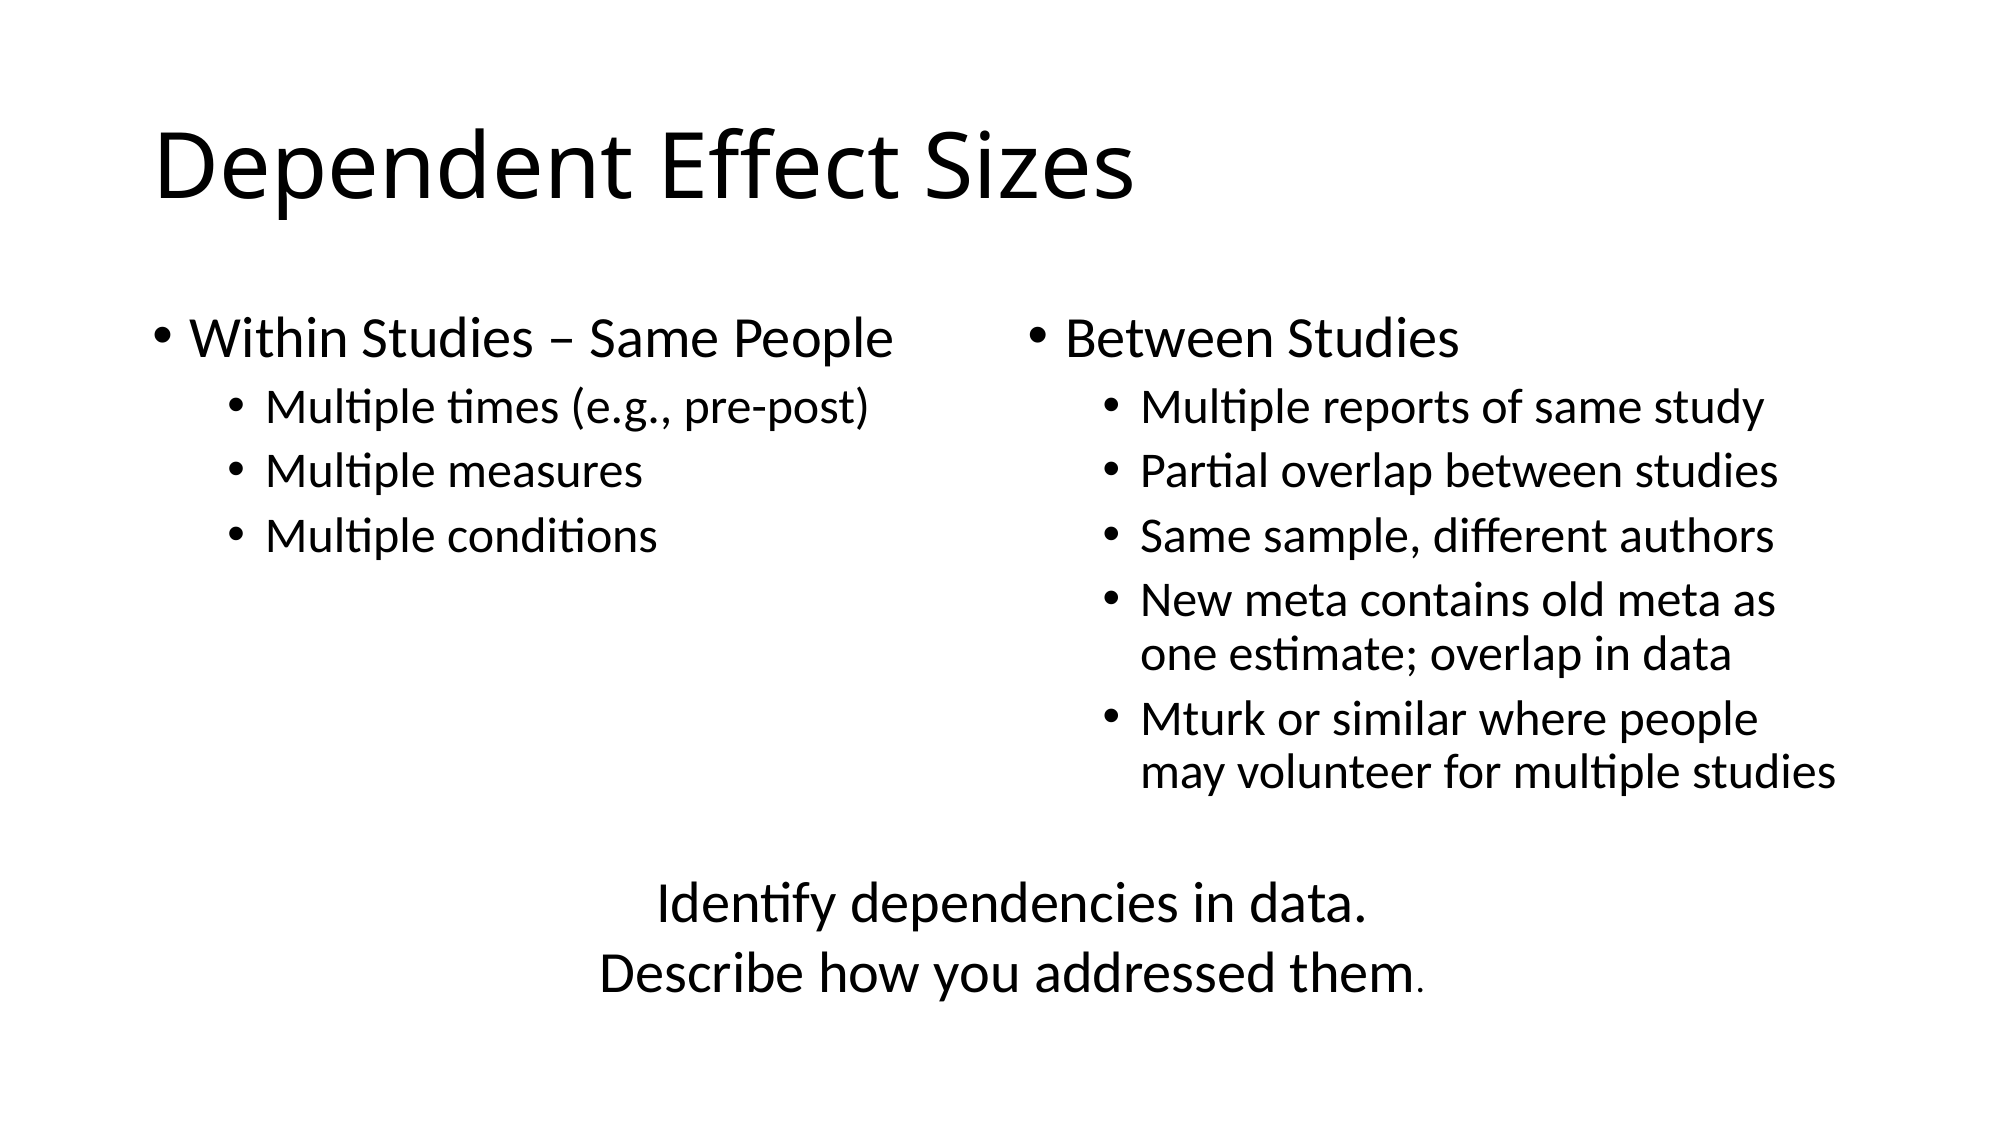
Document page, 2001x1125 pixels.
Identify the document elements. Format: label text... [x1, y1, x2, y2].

list Between Studies Multiple reports of same study Partial overlap between studies Same sample, different authors New meta contains old meta as one estimate; overlap in data Mturk or similar where people may volunteer for multiple studies [1012, 299, 1863, 1014]
title Dependent Effect Sizes [137, 59, 1863, 278]
text_box Identify dependencies in data. Describe how you addressed them. [584, 856, 1441, 1012]
list Within Studies – Same People Multiple times (e.g., pre-post) Multiple measures Multiple conditions [137, 299, 988, 1014]
